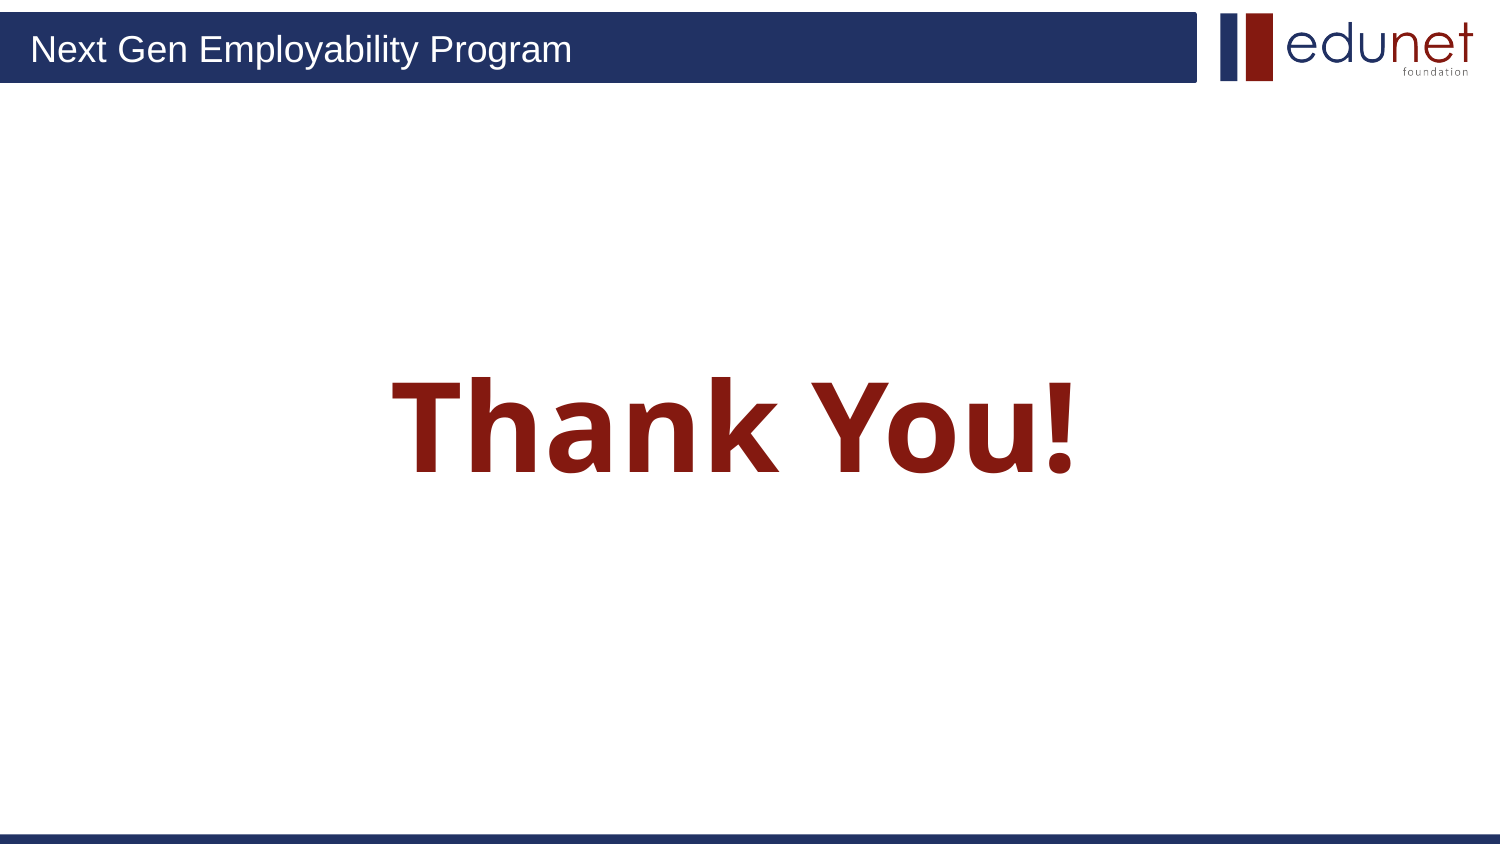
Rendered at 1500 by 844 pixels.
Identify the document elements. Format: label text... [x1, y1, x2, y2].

title Thank You! [388, 345, 1084, 498]
picture [1279, 14, 1482, 83]
